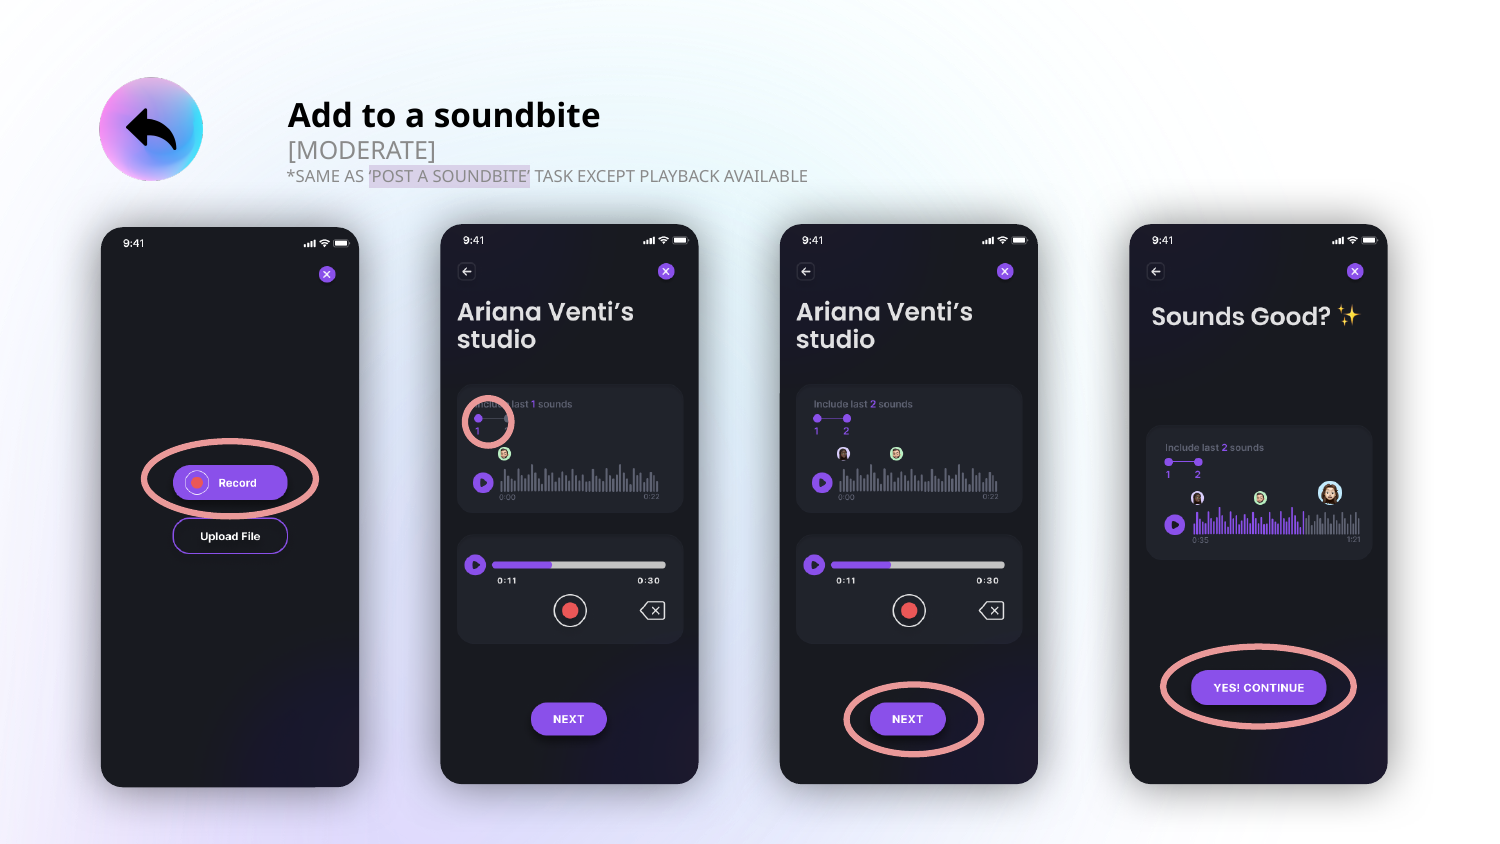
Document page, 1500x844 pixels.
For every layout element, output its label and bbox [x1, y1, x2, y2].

text_box [68, 46, 708, 212]
picture [0, 0, 1500, 844]
